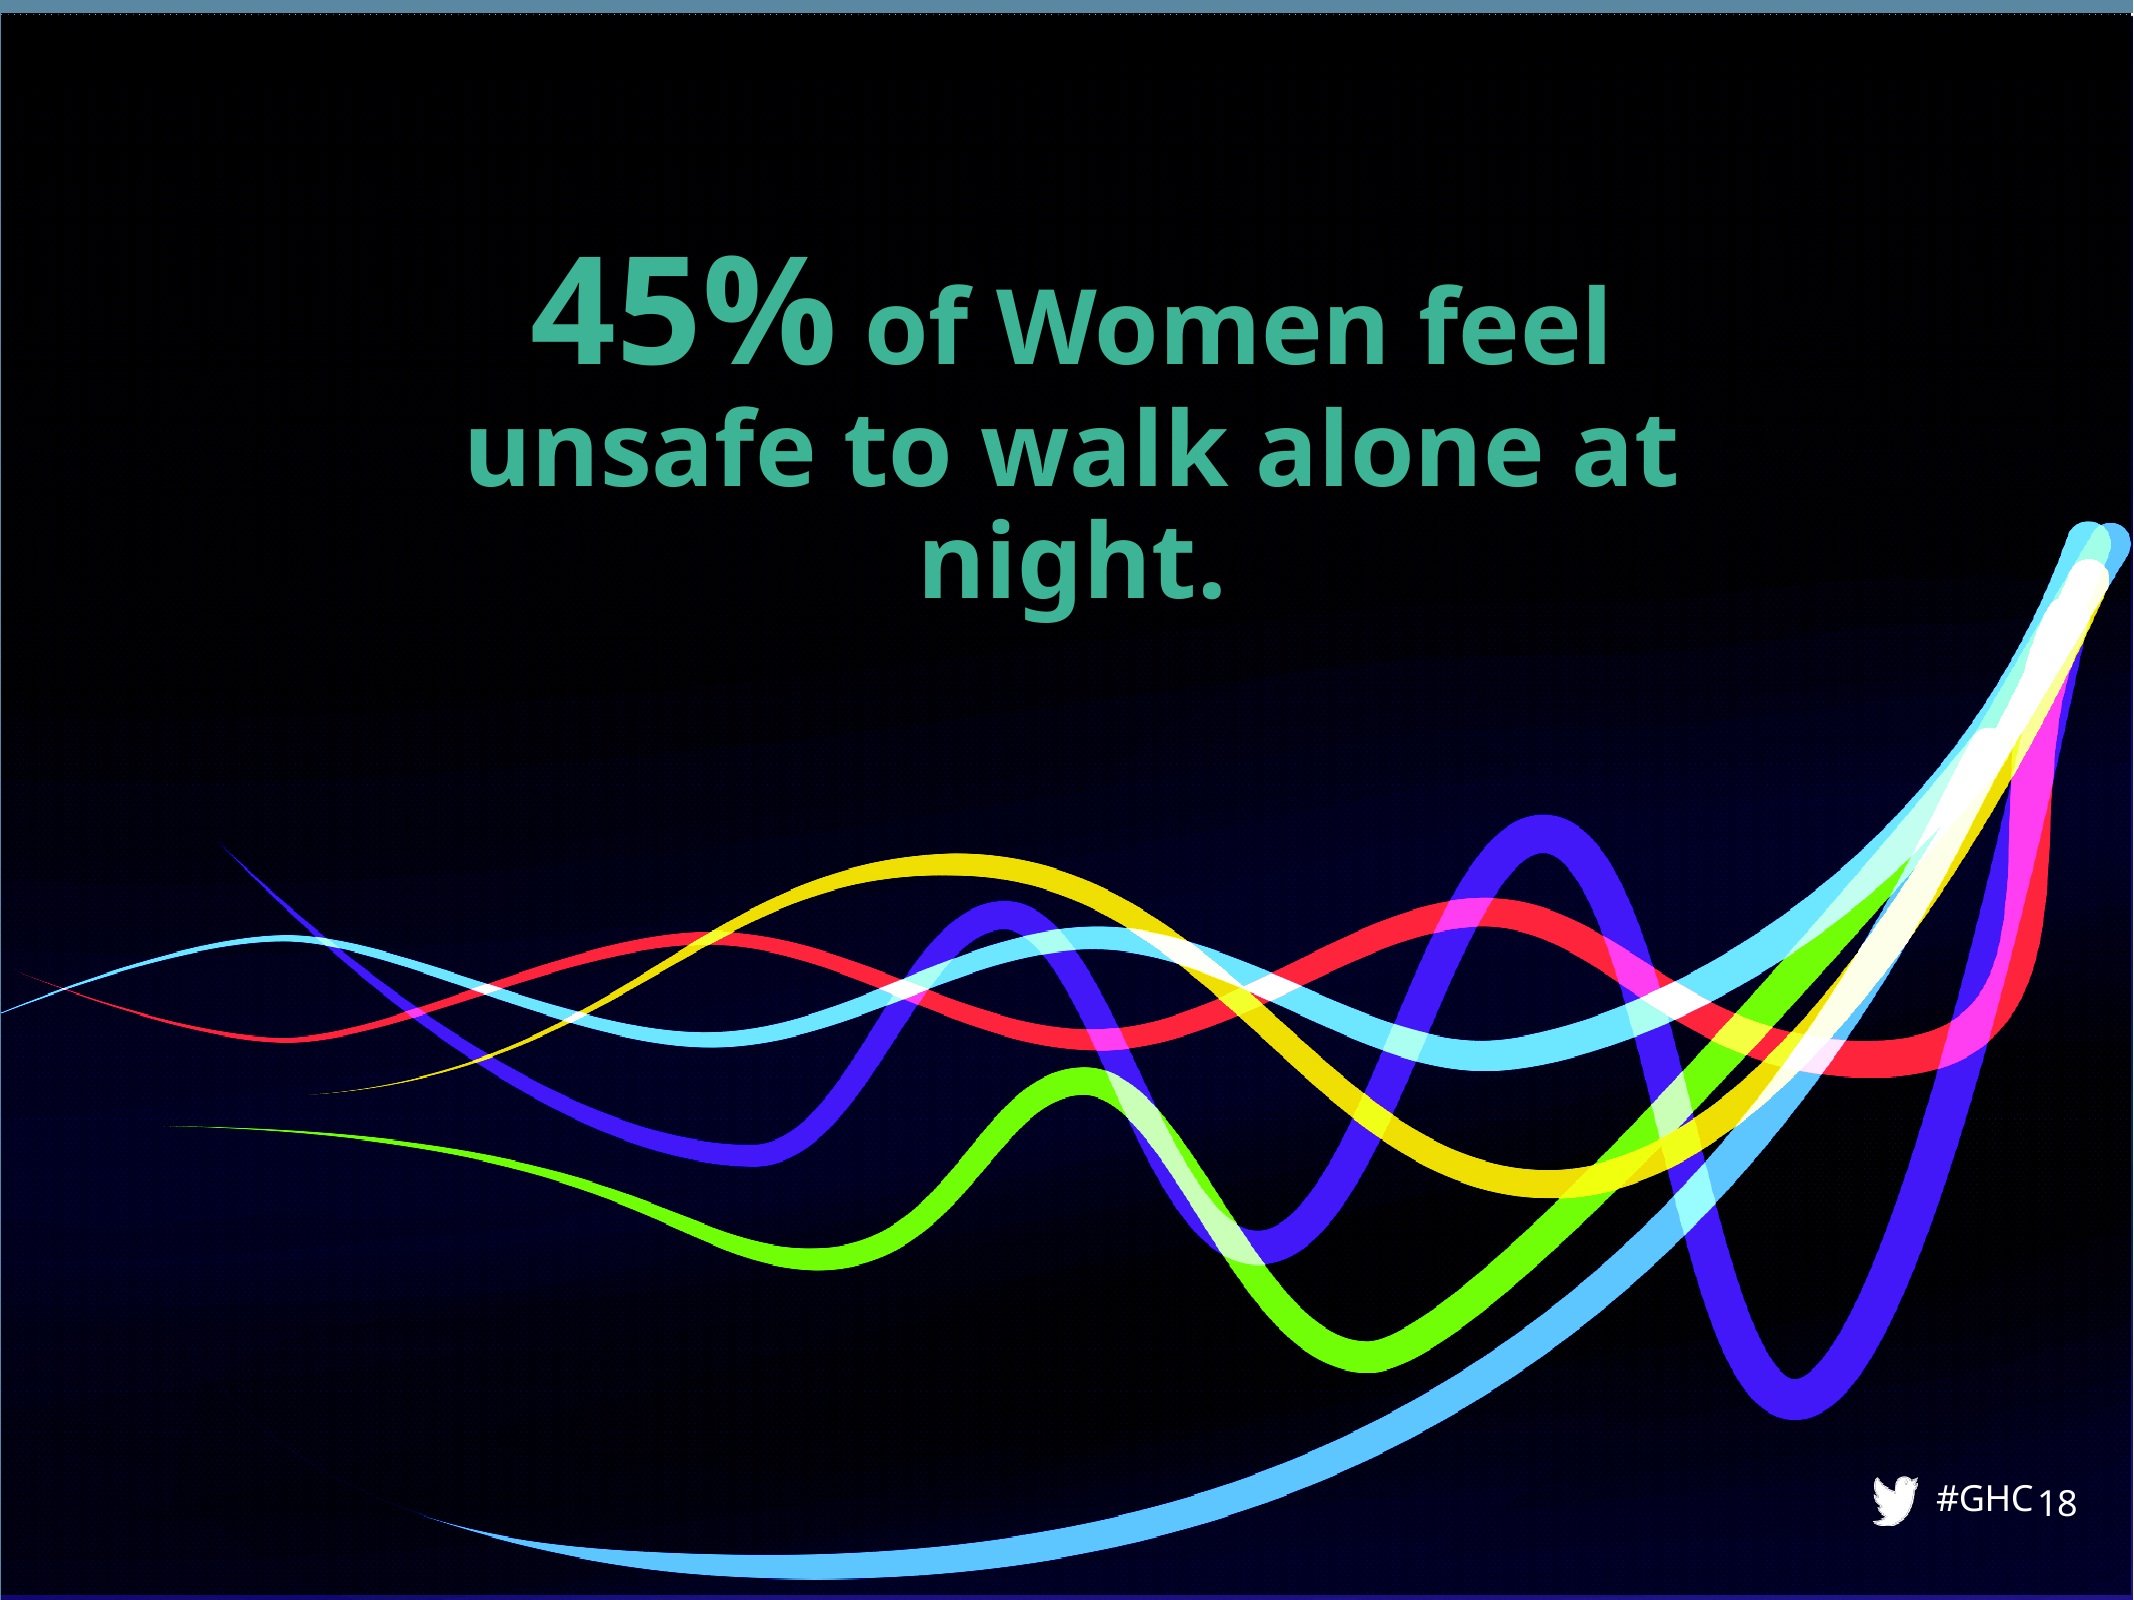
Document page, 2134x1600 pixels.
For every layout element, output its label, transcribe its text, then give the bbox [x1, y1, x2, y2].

text_box 45% of Women feel unsafe to walk alone at night. [342, 167, 1802, 689]
picture [1, 13, 2133, 1600]
